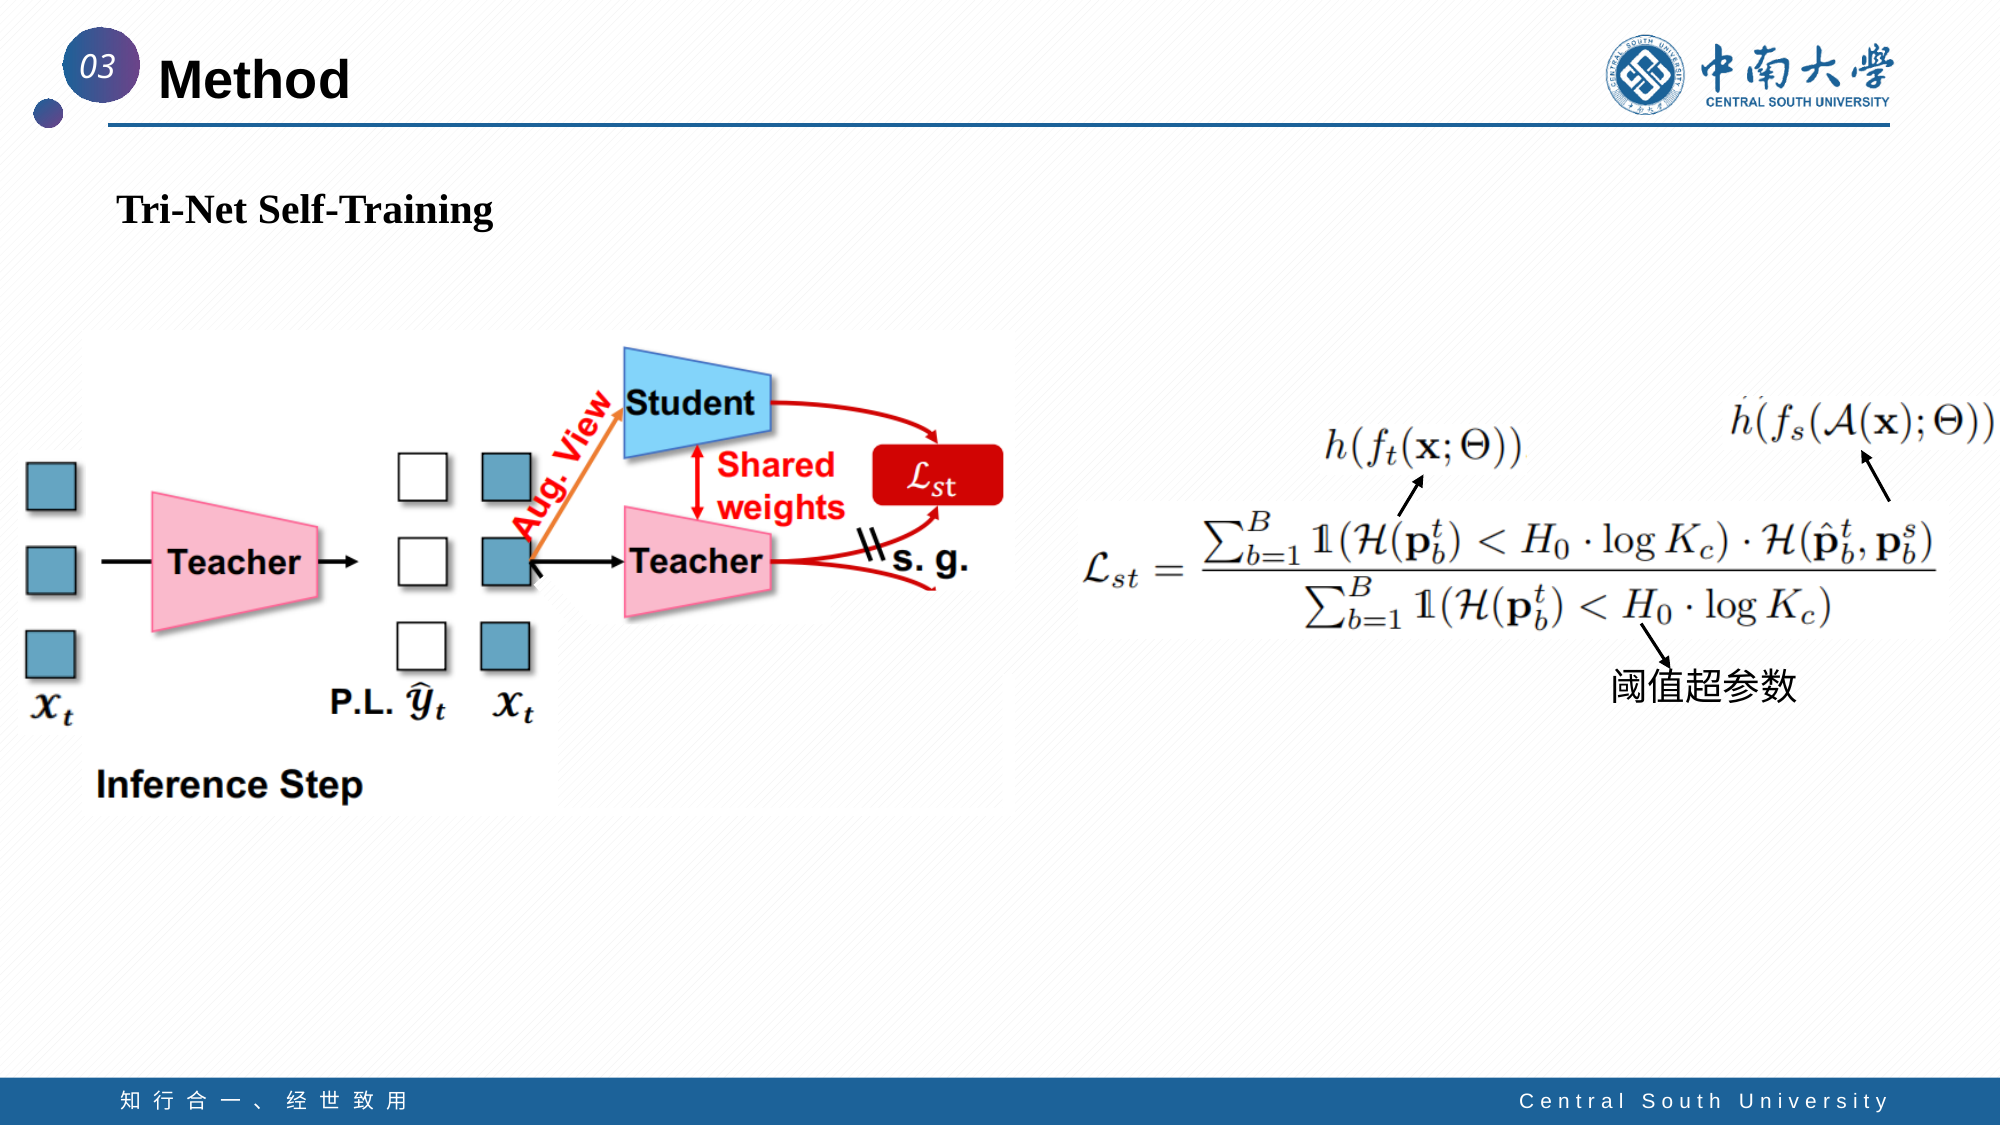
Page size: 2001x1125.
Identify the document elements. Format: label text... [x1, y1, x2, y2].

text_box [0, 1077, 2000, 1125]
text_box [33, 26, 153, 128]
text_box Tri-Net Self-Training [101, 174, 1102, 239]
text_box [1861, 450, 1890, 502]
picture [1320, 424, 1527, 475]
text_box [1641, 623, 1671, 670]
picture [1722, 396, 2000, 451]
picture [18, 330, 1016, 816]
text_box Central South University [1504, 1080, 1902, 1120]
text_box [1398, 474, 1424, 517]
picture [1595, 28, 1907, 121]
text_box Method [158, 0, 1265, 118]
picture [1078, 501, 1949, 639]
text_box 阈值超参数 [1595, 655, 1819, 716]
text_box 知行合一、经世致用 [105, 1080, 423, 1120]
